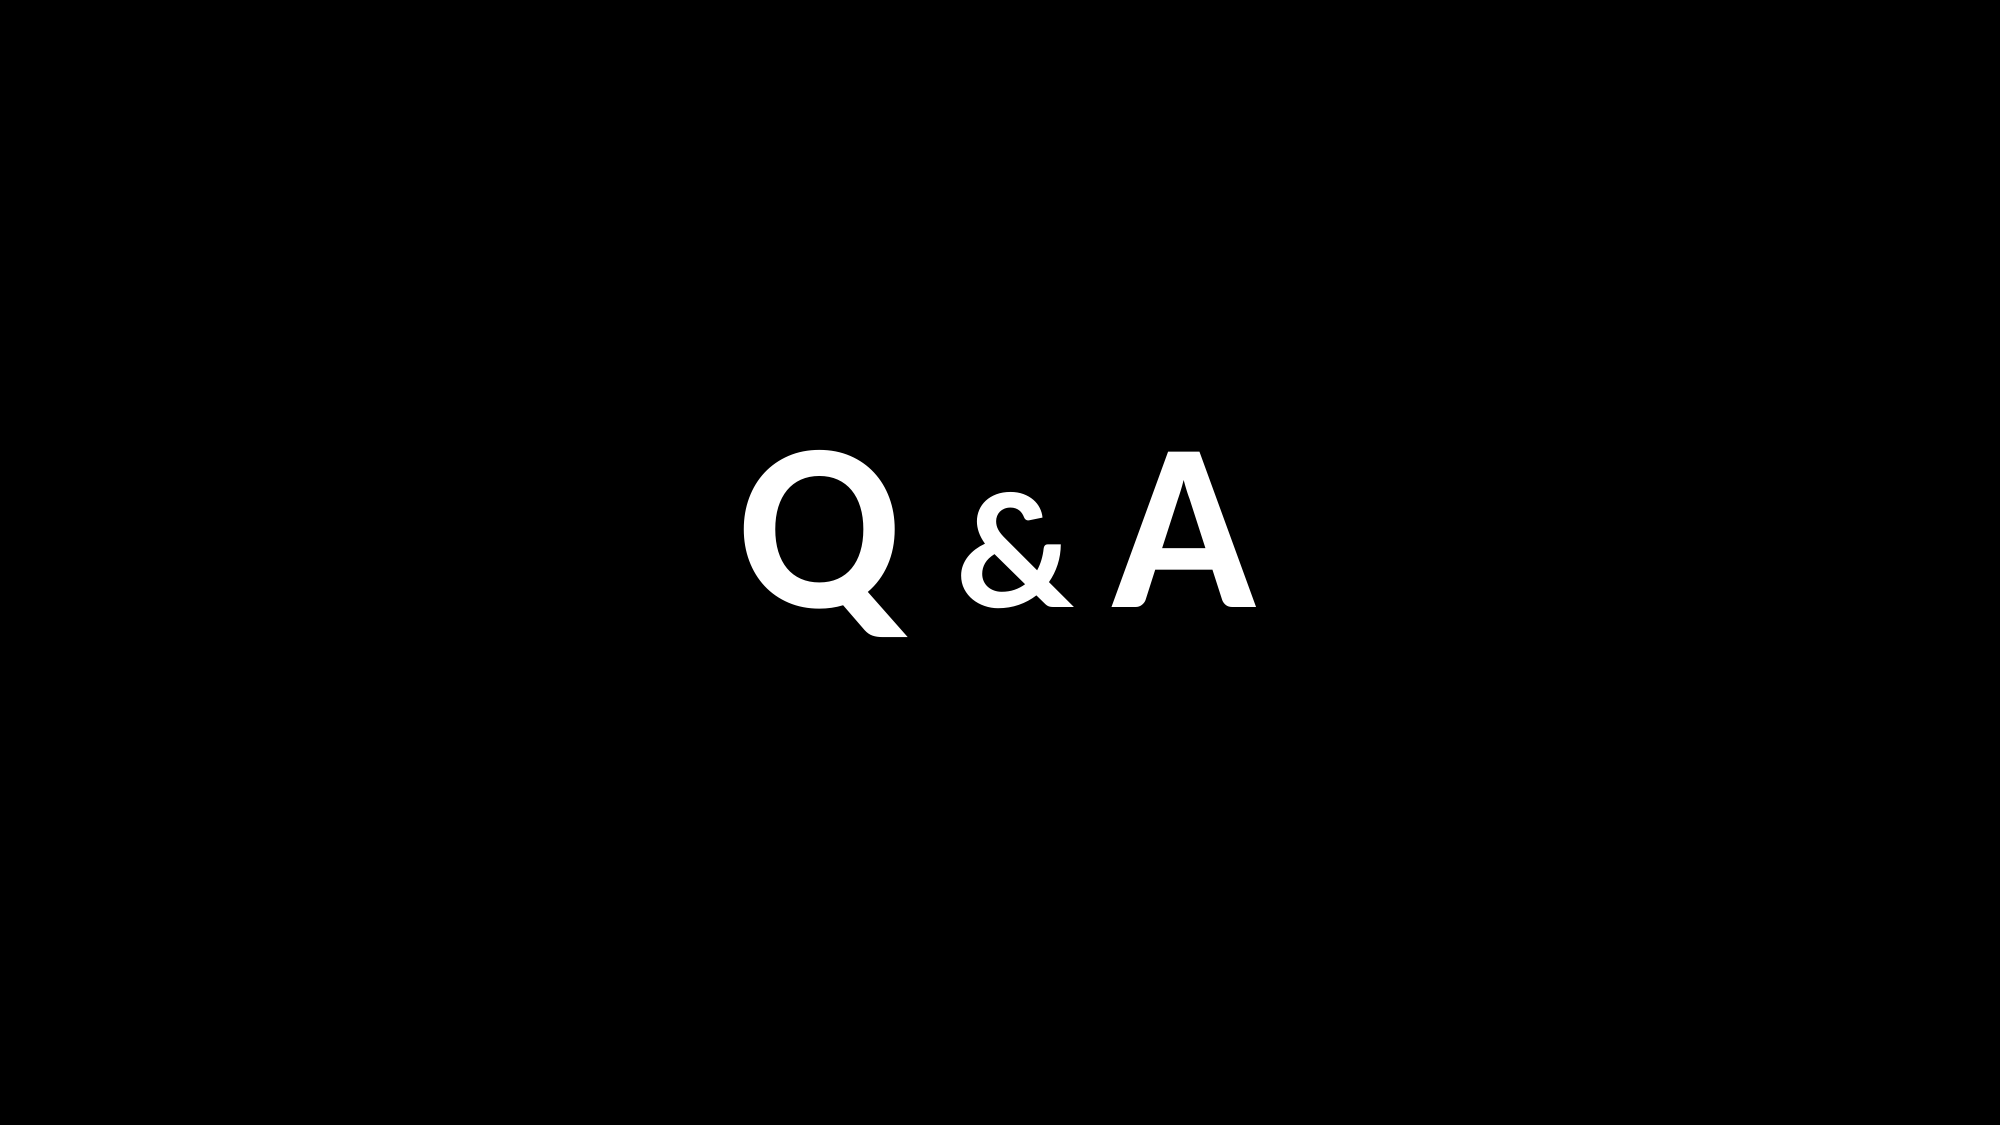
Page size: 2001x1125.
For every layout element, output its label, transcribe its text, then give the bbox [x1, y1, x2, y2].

text_box Q & A [722, 360, 1278, 664]
